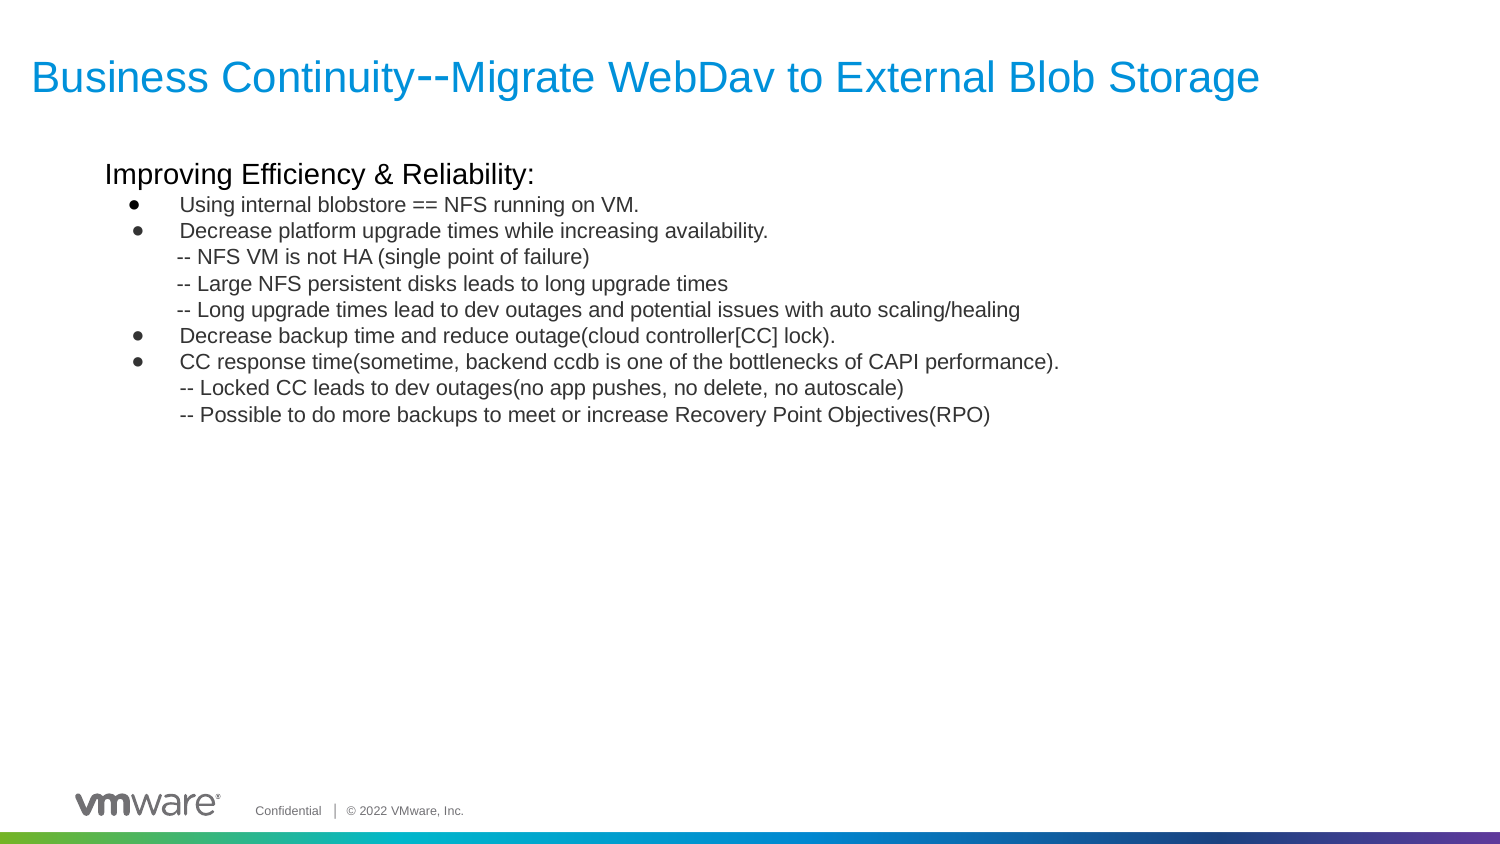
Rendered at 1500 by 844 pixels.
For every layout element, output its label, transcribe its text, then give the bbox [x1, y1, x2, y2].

picture [806, 832, 1500, 844]
picture [0, 832, 539, 844]
text_box Improving Efficiency & Reliability: Using internal blobstore == NFS running on VM. Decrease platform upgrade times while increasing availability. -- NFS VM is not HA (single point of failure) -- Large NFS persistent disks leads to long upgrade times -- Long upgrade times lead to dev outages and potential issues with auto scaling/healing Decrease backup time and reduce outage(cloud controller[CC] lock). CC response time(sometime, backend ccdb is one of the bottlenecks of CAPI performance). -- Locked CC leads to dev outages(no app pushes, no delete, no autoscale) -- Possible to do more backups to meet or increase Recovery Point Objectives(RPO) [89, 140, 1298, 521]
title Business Continuity--Migrate WebDav to External Blob Storage [31, 24, 1453, 90]
